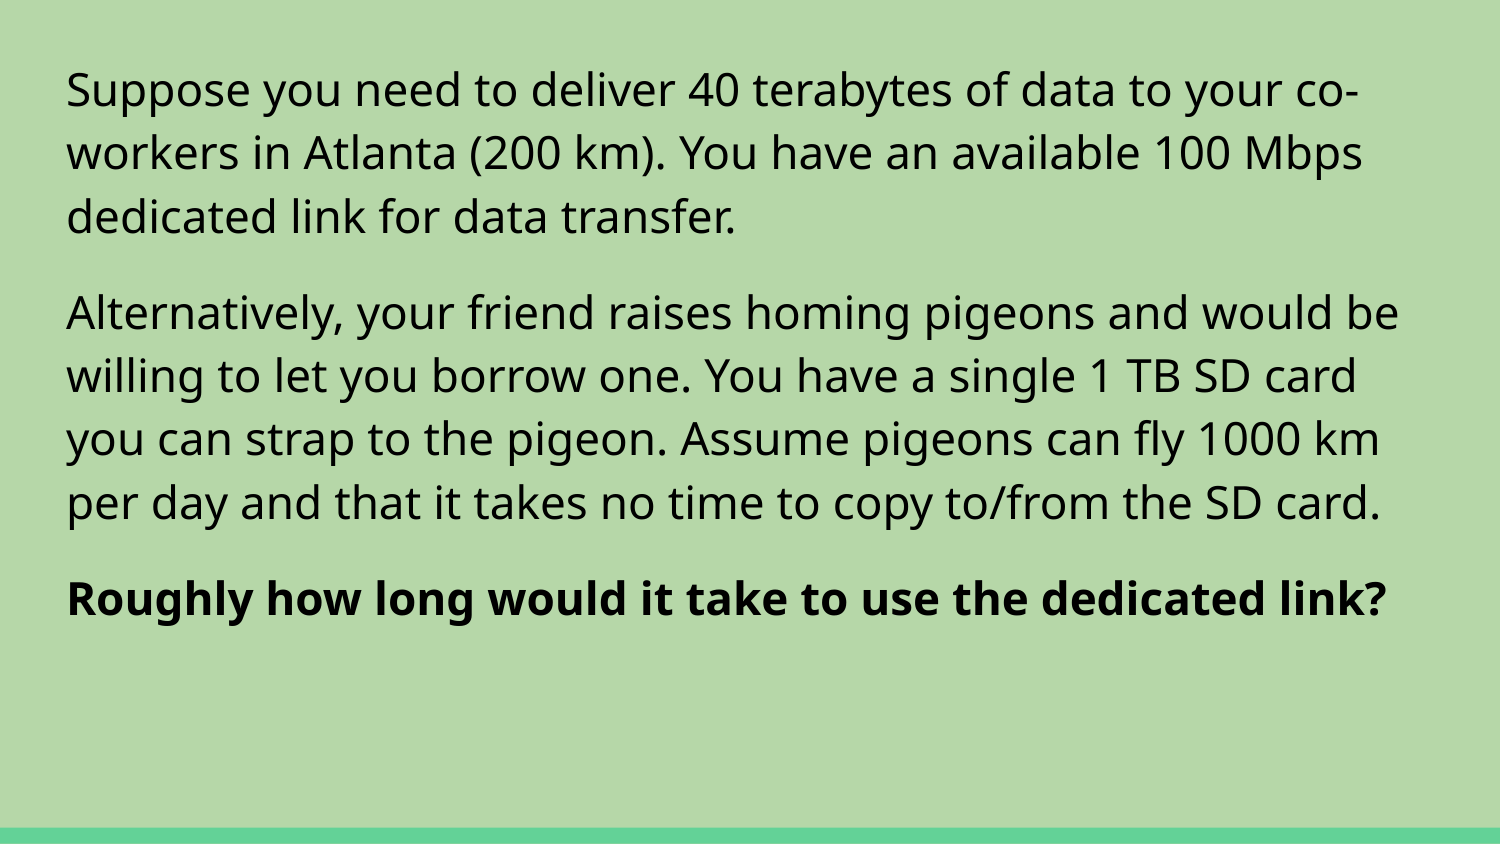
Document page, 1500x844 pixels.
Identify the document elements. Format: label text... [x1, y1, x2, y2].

list Suppose you need to deliver 40 terabytes of data to your co-workers in Atlanta (200 km). You have an available 100 Mbps dedicated link for data transfer. Alternatively, your friend raises homing pigeons and would be willing to let you borrow one. You have a single 1 TB SD card you can strap to the pigeon. Assume pigeons can fly 1000 km per day and that it takes no time to copy to/from the SD card. Roughly how long would it take to use the dedicated link? [51, 37, 1449, 750]
